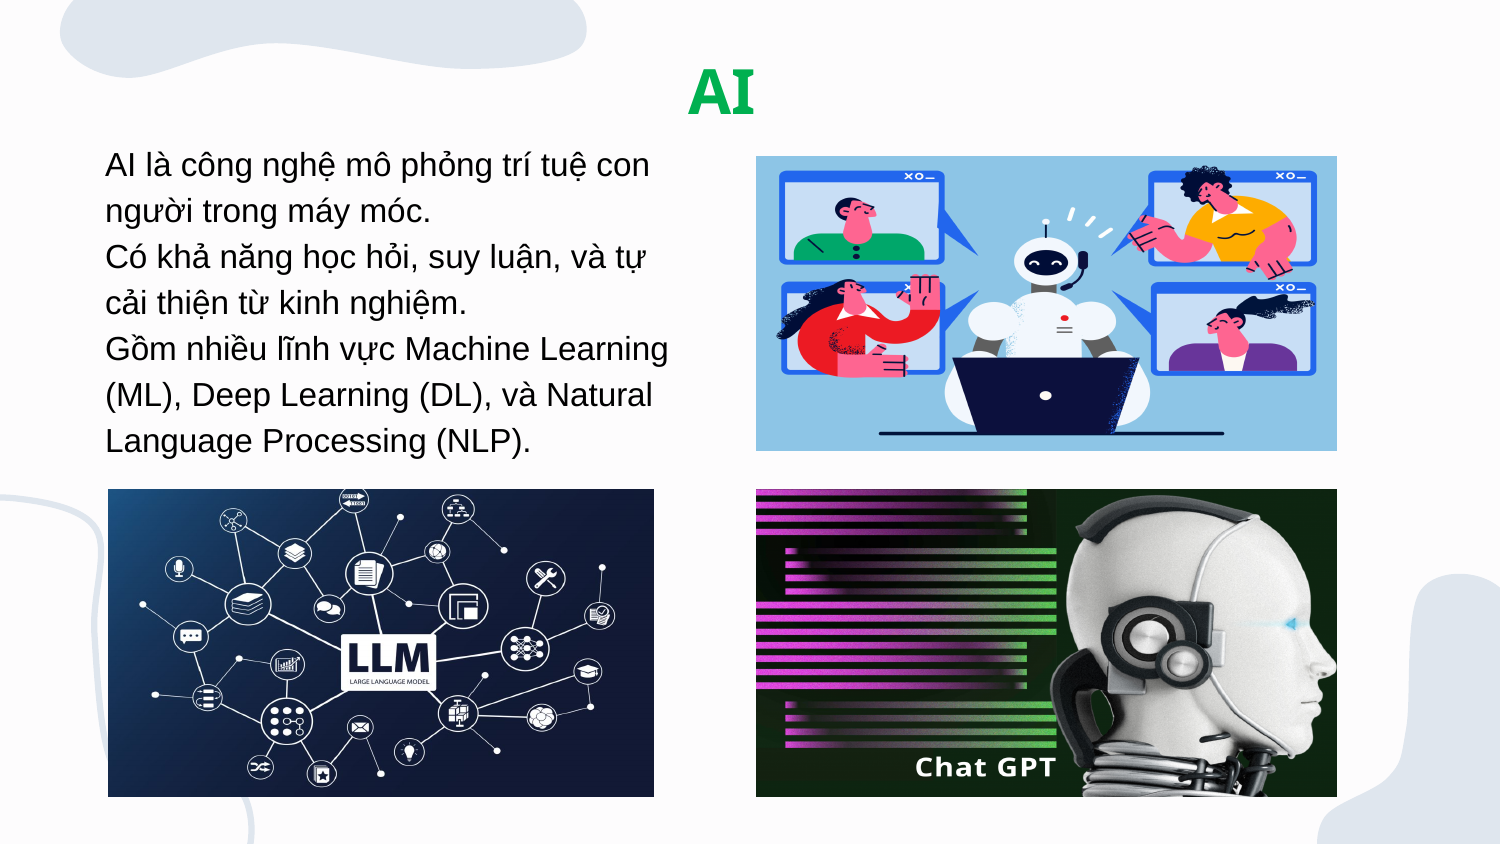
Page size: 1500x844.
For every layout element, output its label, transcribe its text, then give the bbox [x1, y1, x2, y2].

title AI [89, 25, 1354, 140]
picture [756, 489, 1337, 798]
picture [108, 489, 654, 798]
list AI là công nghệ mô phỏng trí tuệ con người trong máy móc. Có khả năng học hỏi, suy luận, và tự cải thiện từ kinh nghiệm. Gồm nhiều lĩnh vực Machine Learning (ML), Deep Learning (DL), và Natural Language Processing (NLP). [89, 122, 707, 451]
picture [756, 156, 1337, 451]
